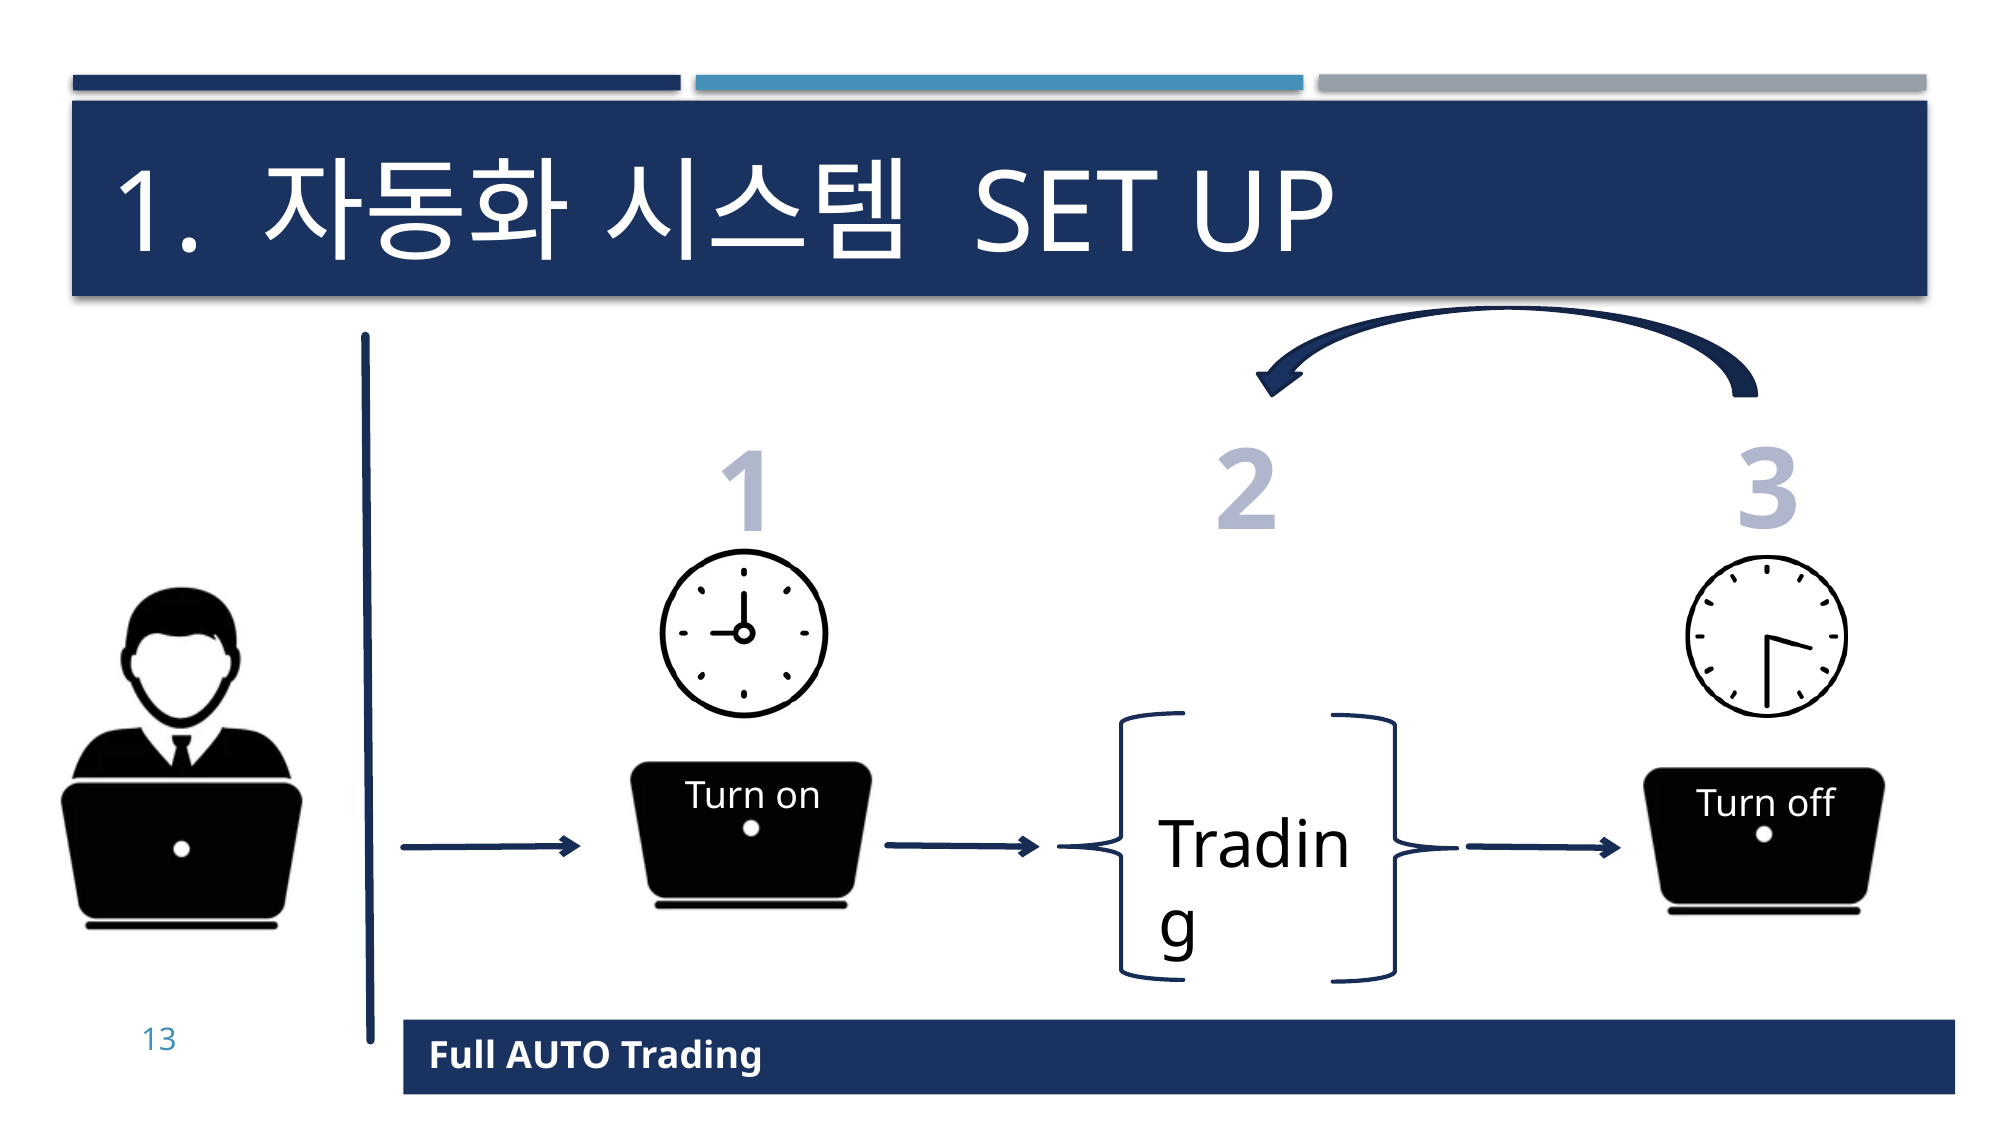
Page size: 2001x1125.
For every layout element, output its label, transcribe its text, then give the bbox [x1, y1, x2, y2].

picture [607, 760, 888, 934]
text_box [1255, 305, 1759, 398]
text_box 3 [1721, 409, 1816, 543]
text_box 1 [700, 411, 795, 532]
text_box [886, 844, 1041, 848]
text_box [1057, 712, 1185, 981]
title 1. 자동화 시스템 SET UP [95, 115, 1905, 282]
picture [1619, 766, 1901, 940]
text_box Full AUTO Trading [413, 1023, 1217, 1084]
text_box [364, 335, 371, 1041]
text_box [402, 1018, 1957, 1096]
text_box Trading [1143, 794, 1370, 967]
picture [18, 573, 338, 946]
text_box [1331, 713, 1459, 983]
picture [647, 534, 847, 735]
picture [1675, 545, 1858, 727]
text_box 2 [1199, 409, 1294, 560]
slide_number 13 [19, 1010, 193, 1071]
